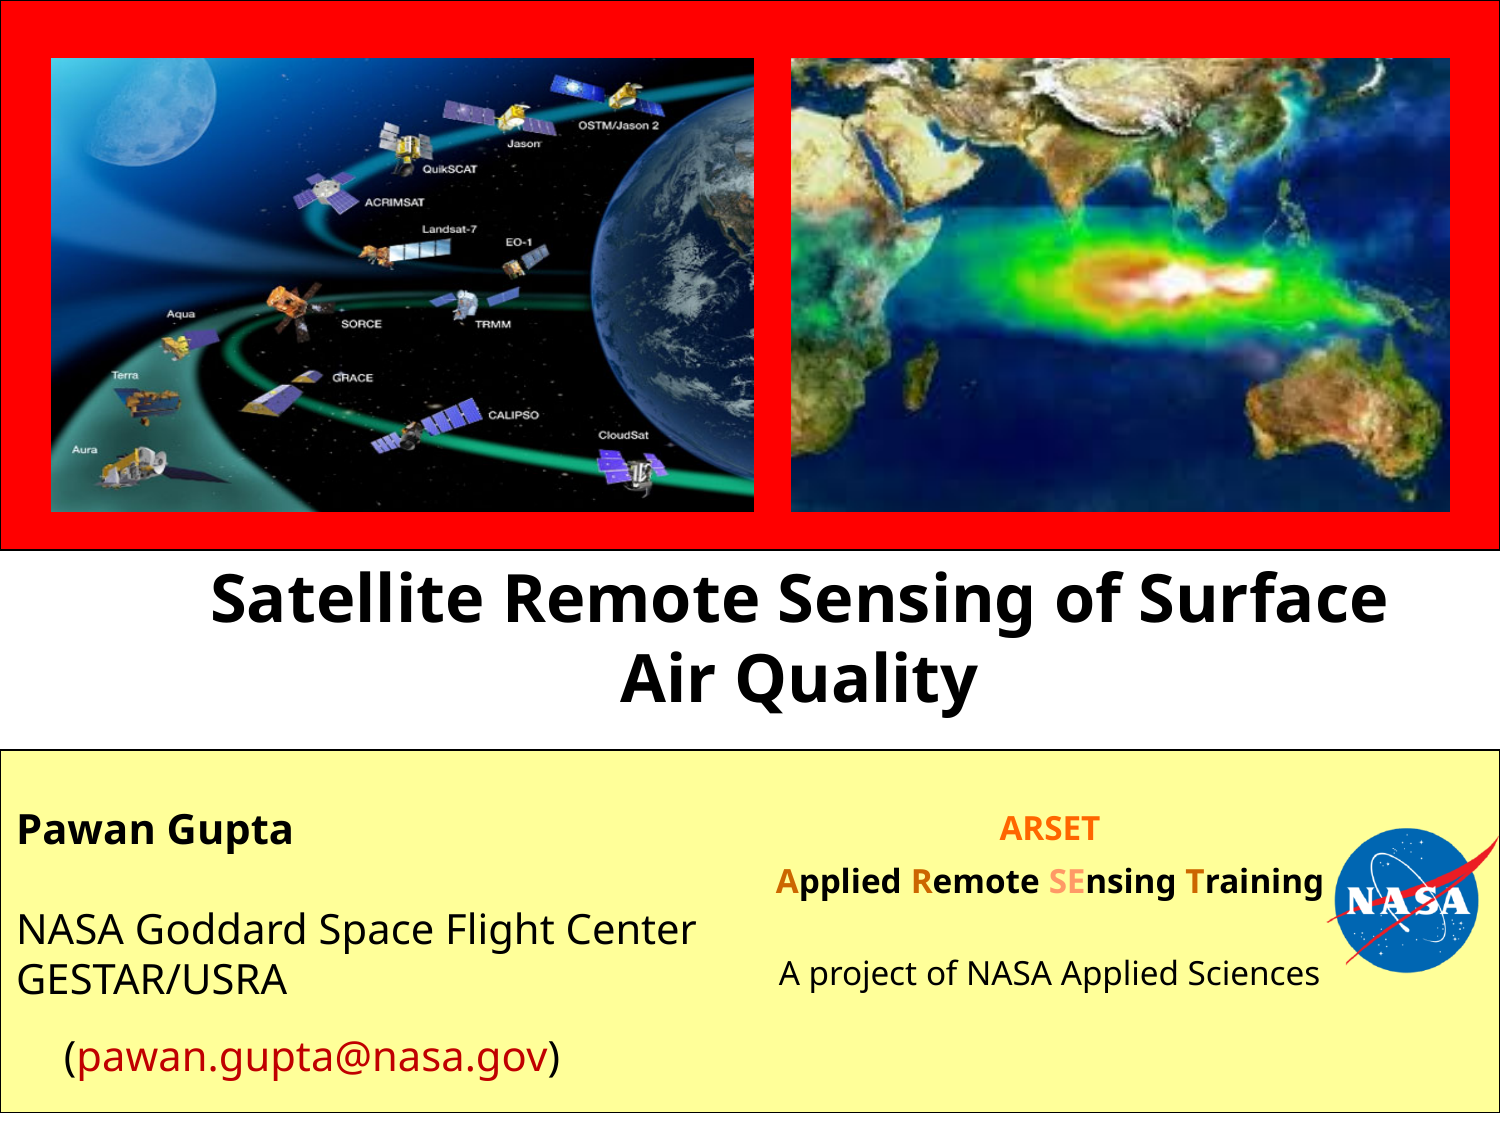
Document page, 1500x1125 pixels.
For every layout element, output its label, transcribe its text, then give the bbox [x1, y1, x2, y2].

text_box [0, 749, 1500, 1113]
picture [50, 57, 755, 513]
text_box [0, 0, 1500, 550]
text_box (pawan.gupta@nasa.gov) [49, 1021, 576, 1087]
picture [790, 57, 1451, 513]
text_box Satellite Remote Sensing of Surface Air Quality [174, 548, 1425, 723]
text_box Pawan Gupta NASA Goddard Space Flight Center GESTAR/USRA [1, 795, 939, 1011]
picture [1324, 824, 1500, 974]
text_box ARSET Applied Remote SEnsing Training A project of NASA Applied Sciences [737, 799, 1363, 1000]
